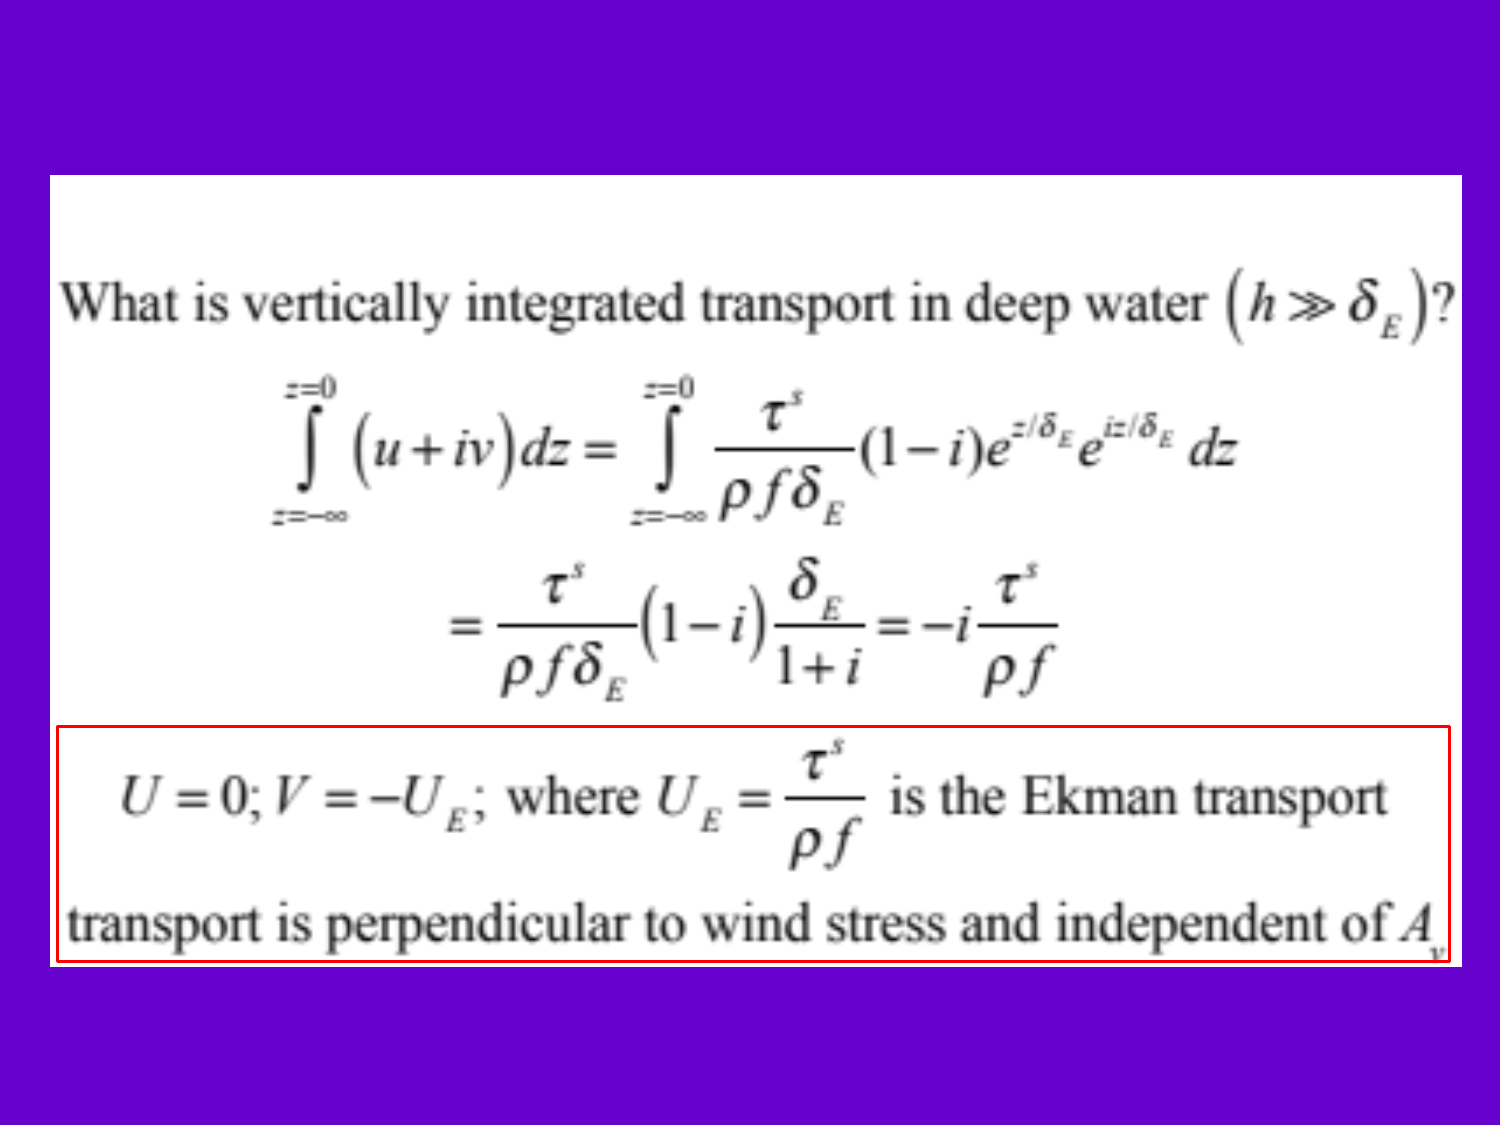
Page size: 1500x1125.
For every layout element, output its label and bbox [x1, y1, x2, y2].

text_box [49, 174, 1463, 967]
